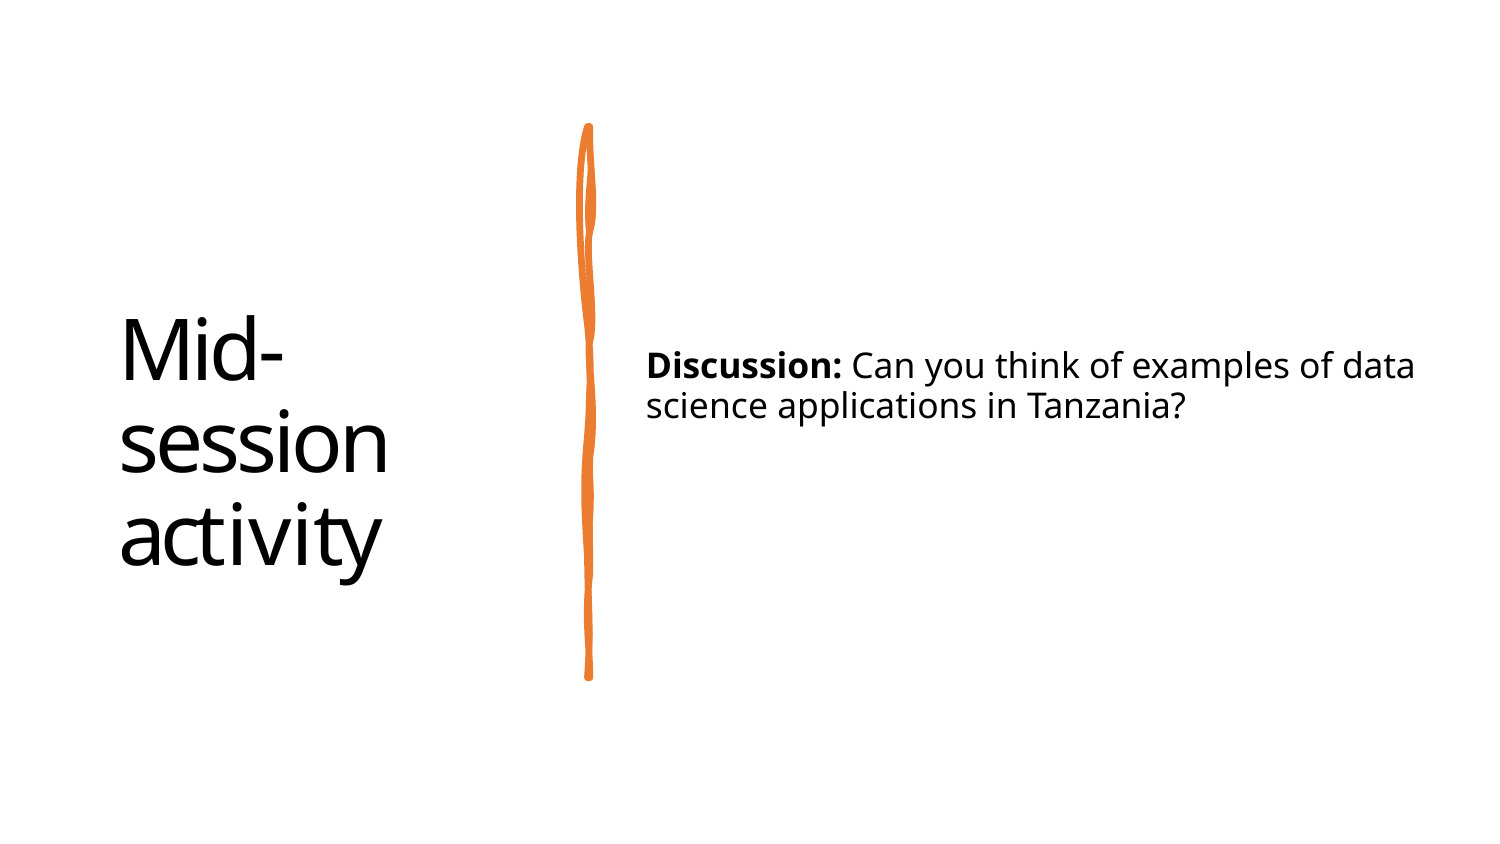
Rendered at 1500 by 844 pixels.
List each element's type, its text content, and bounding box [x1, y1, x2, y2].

title Mid-session activity [116, 291, 530, 583]
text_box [575, 122, 597, 682]
text_box Discussion: Can you think of examples of data science applications in Tanzania? [643, 342, 1450, 426]
